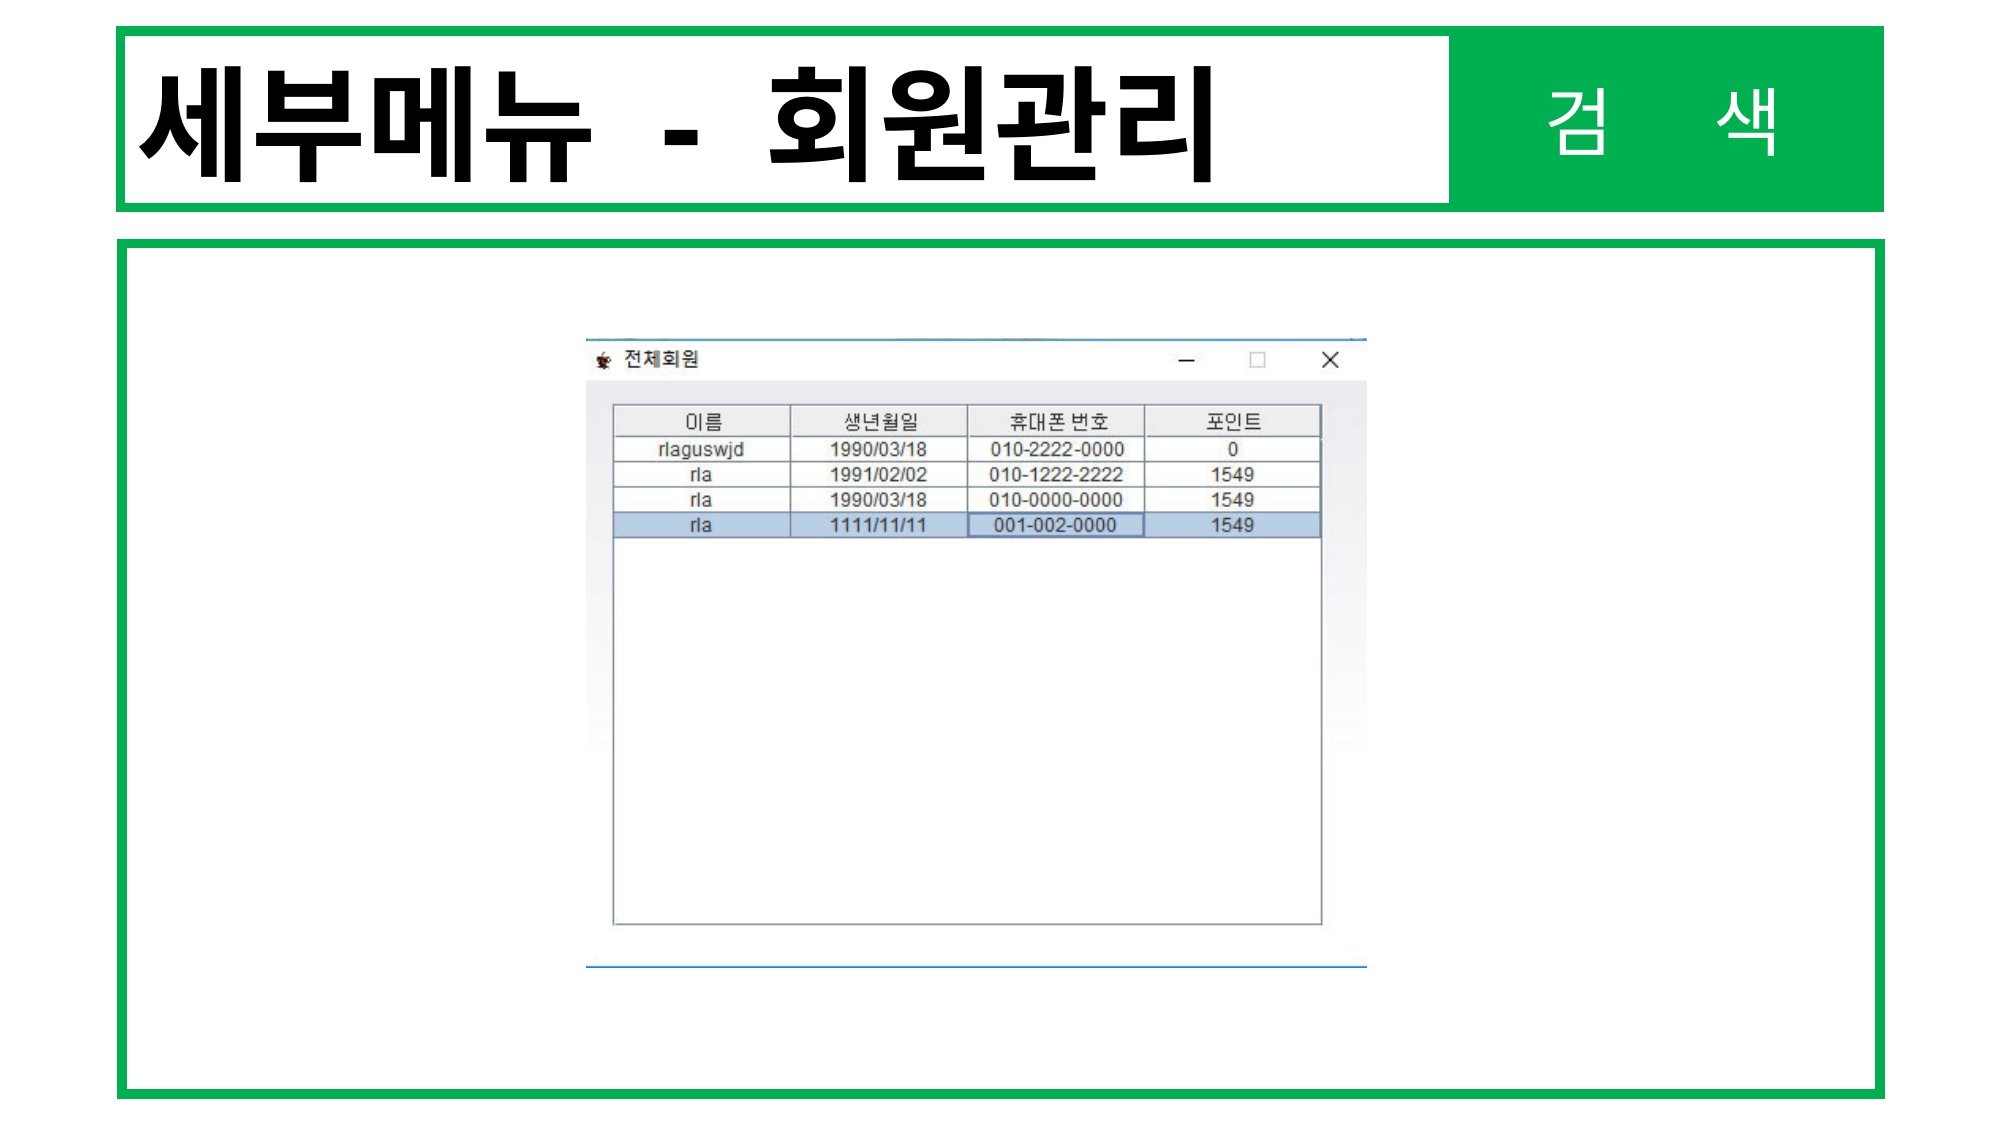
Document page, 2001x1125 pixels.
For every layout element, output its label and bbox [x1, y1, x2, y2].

text_box [121, 243, 1880, 1094]
text_box [120, 30, 1880, 208]
